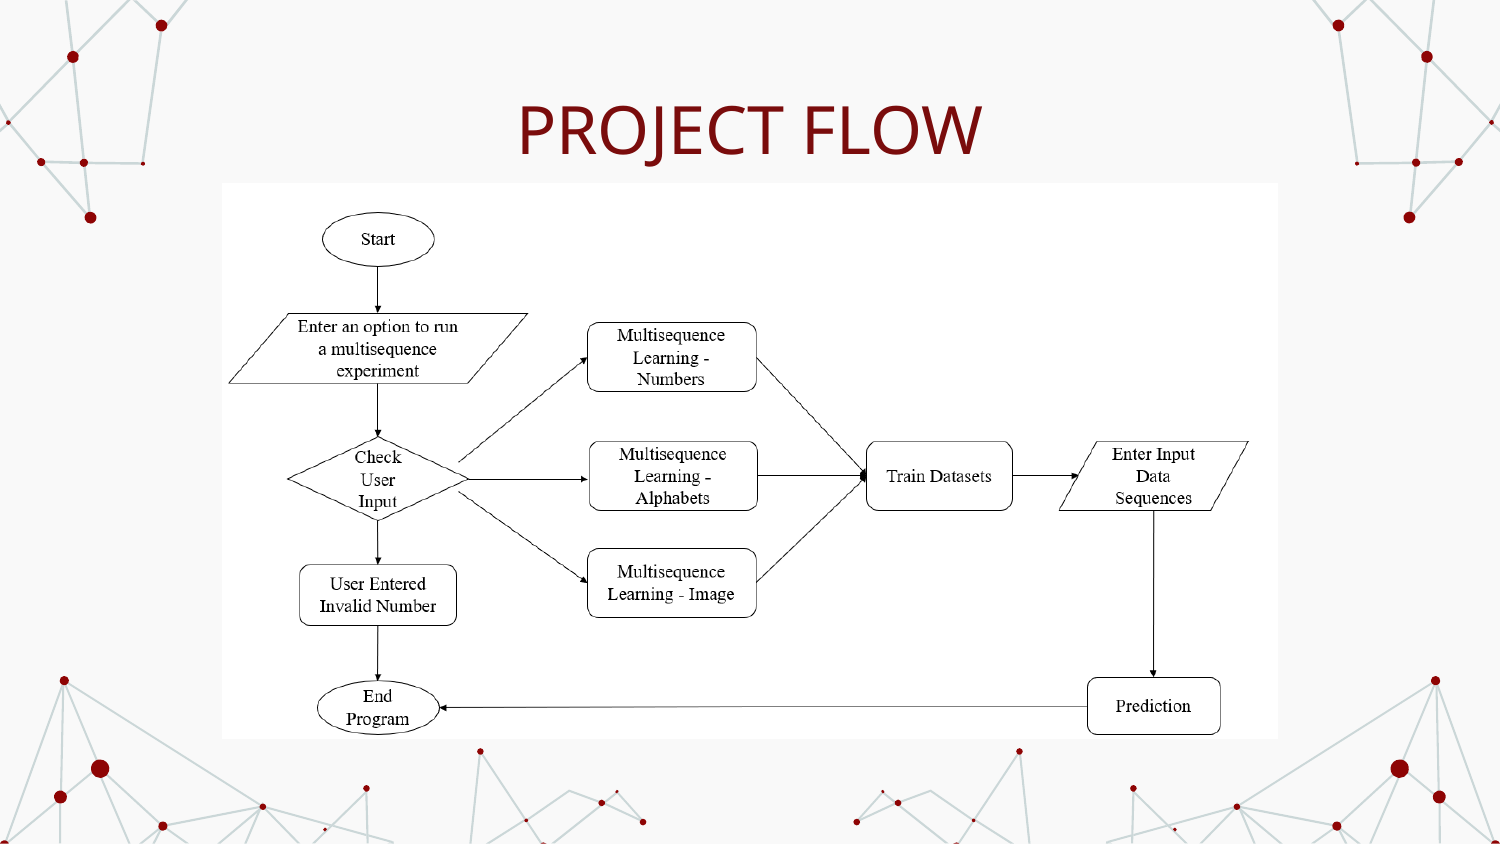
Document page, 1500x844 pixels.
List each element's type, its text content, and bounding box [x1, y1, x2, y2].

picture [222, 182, 1278, 739]
title PROJECT FLOW [118, 72, 1382, 167]
